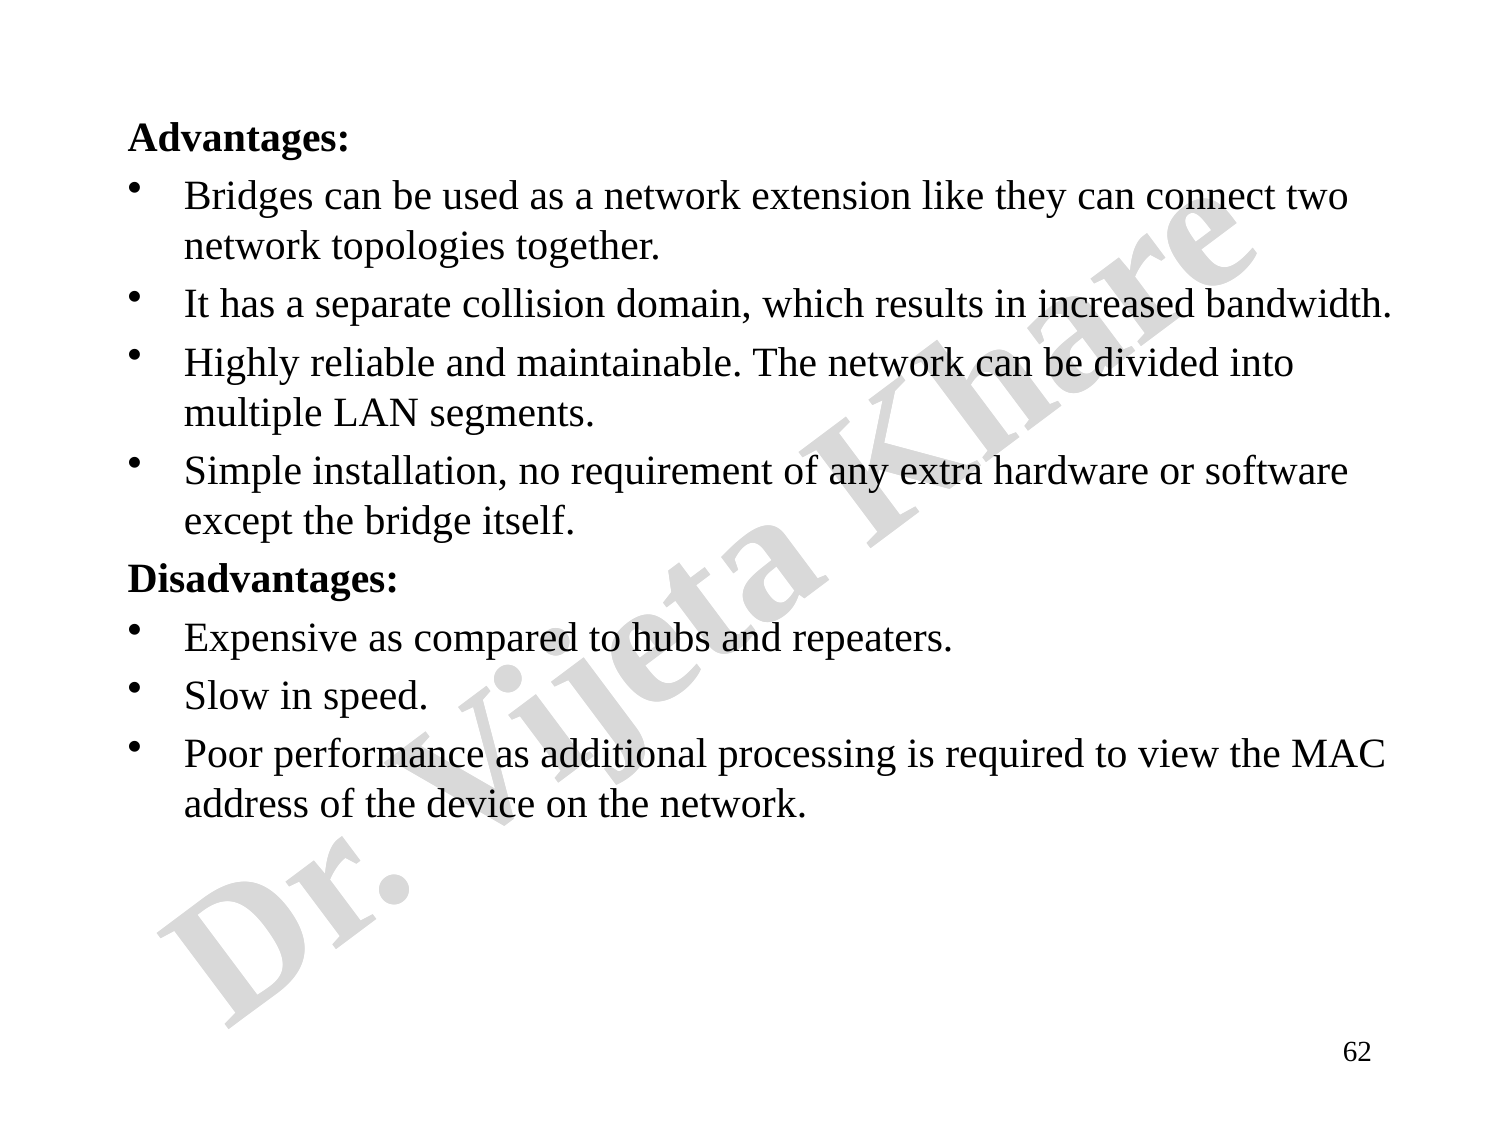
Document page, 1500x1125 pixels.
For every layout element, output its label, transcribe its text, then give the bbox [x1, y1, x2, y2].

slide_number 62 [1074, 1024, 1388, 1101]
list Advantages: Bridges can be used as a network extension like they can connect two network topologies together. It has a separate collision domain, which results in increased bandwidth. Highly reliable and maintainable. The network can be divided into multiple LAN segments. Simple installation, no requirement of any extra hardware or software except the bridge itself. Disadvantages: Expensive as compared to hubs and repeaters. Slow in speed. Poor performance as additional processing is required to view the MAC address of the device on the network. [112, 101, 1436, 1083]
